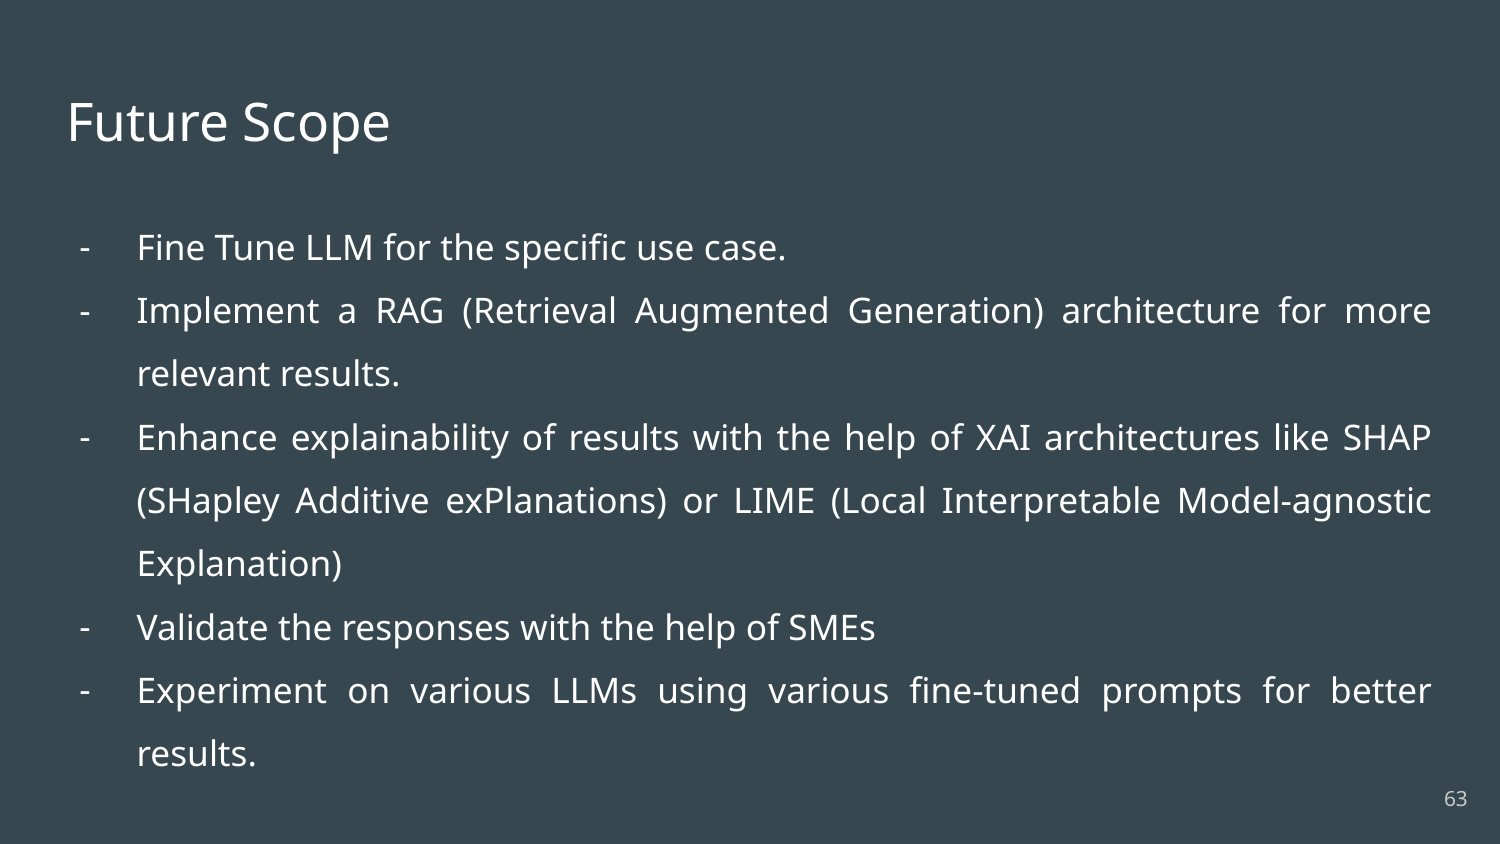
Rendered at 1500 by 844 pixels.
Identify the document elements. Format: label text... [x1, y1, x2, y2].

title Future Scope [51, 72, 1449, 167]
slide_number ‹#› [1392, 767, 1483, 833]
list Fine Tune LLM for the specific use case. Implement a RAG (Retrieval Augmented Generation) architecture for more relevant results. Enhance explainability of results with the help of XAI architectures like SHAP (SHapley Additive exPlanations) or LIME (Local Interpretable Model-agnostic Explanation) Validate the responses with the help of SMEs Experiment on various LLMs using various fine-tuned prompts for better results. [51, 189, 1449, 791]
